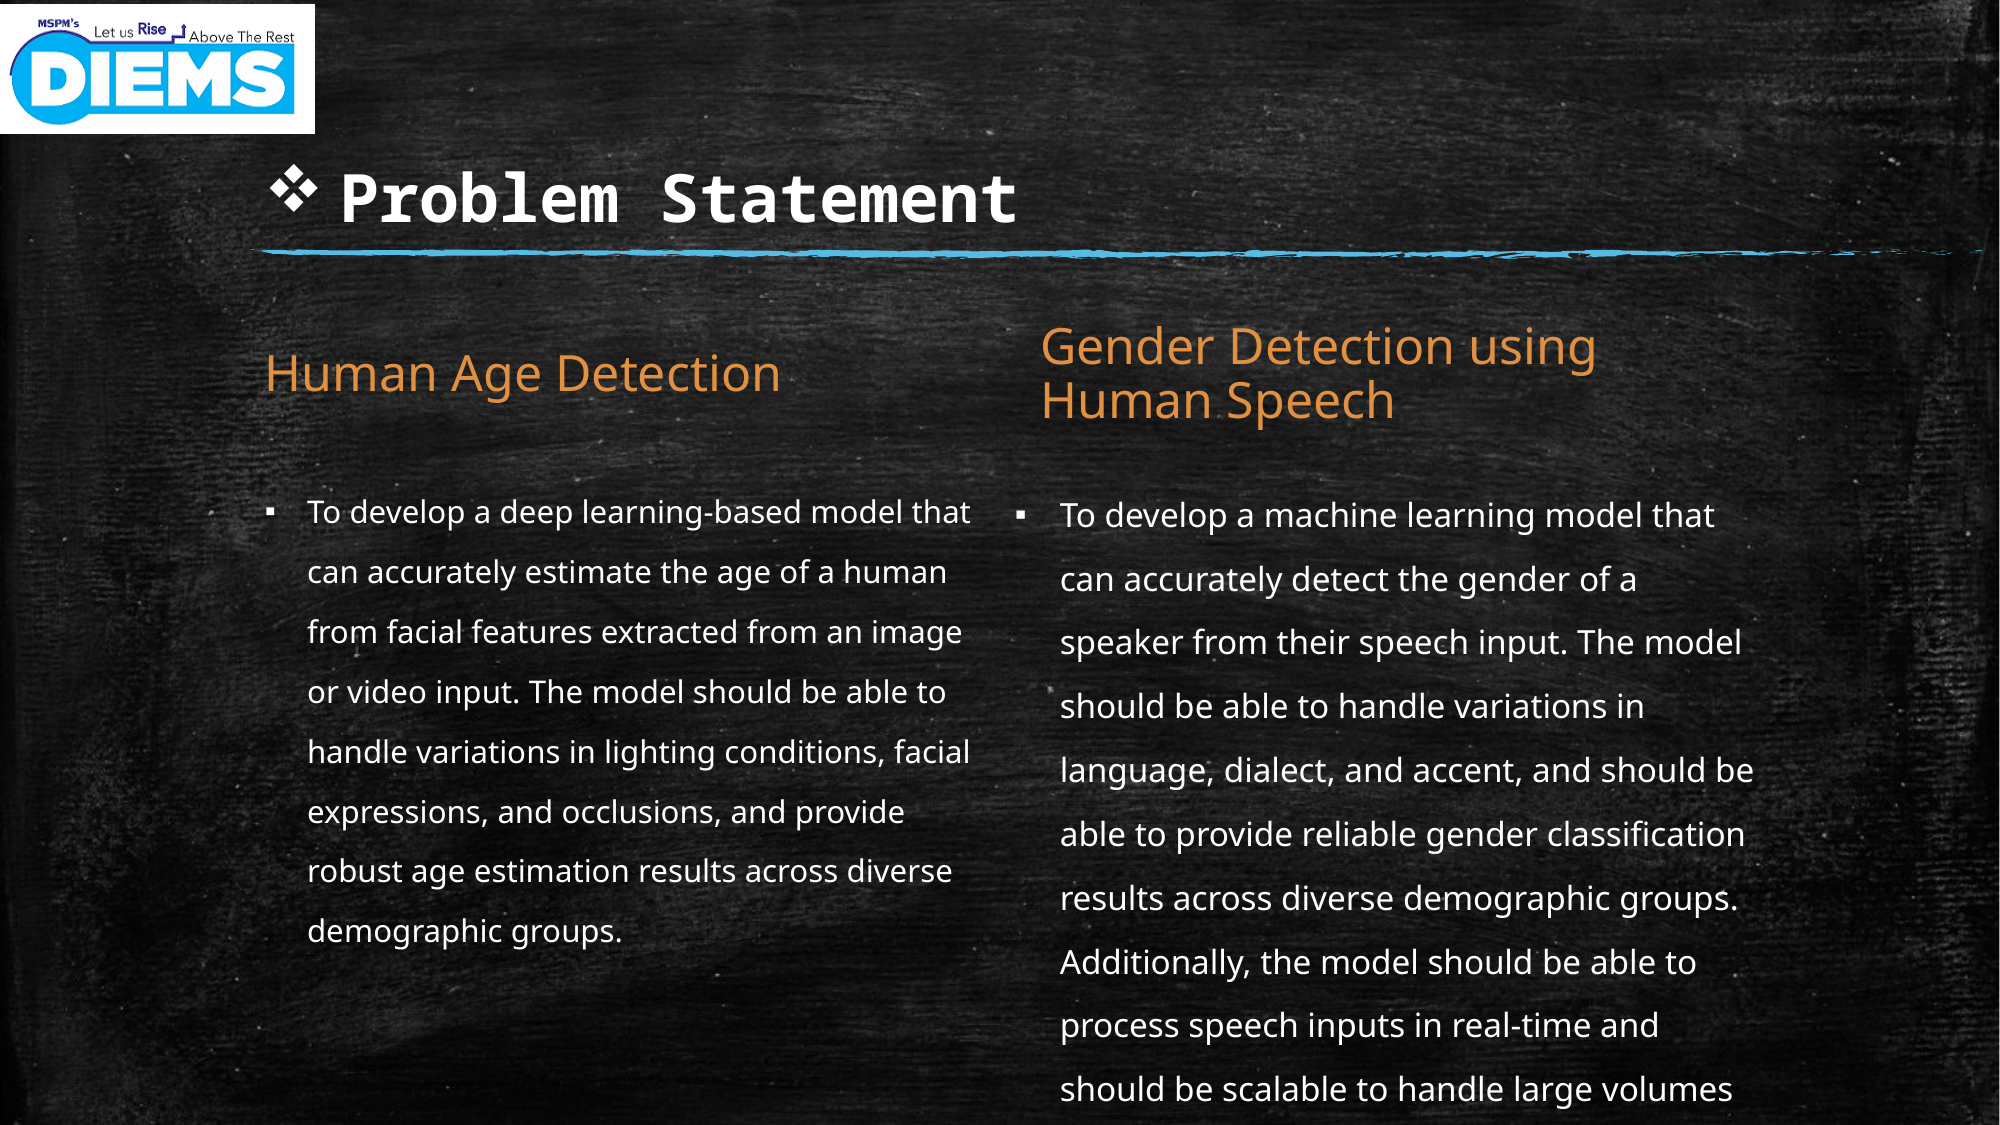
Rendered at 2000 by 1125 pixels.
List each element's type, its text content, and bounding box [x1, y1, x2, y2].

list Human Age Detection [249, 312, 975, 438]
title Problem Statement [249, 76, 1750, 244]
list Gender Detection using Human Speech [1025, 312, 1750, 438]
list To develop a machine learning model that can accurately detect the gender of a speaker from their speech input. The model should be able to handle variations in language, dialect, and accent, and should be able to provide reliable gender classification results across diverse demographic groups. Additionally, the model should be able to process speech inputs in real-time and should be scalable to handle large volumes of data. [999, 462, 1780, 1094]
picture [0, 4, 315, 135]
list To develop a deep learning-based model that can accurately estimate the age of a human from facial features extracted from an image or video input. The model should be able to handle variations in lighting conditions, facial expressions, and occlusions, and provide robust age estimation results across diverse demographic groups. [249, 462, 999, 1013]
